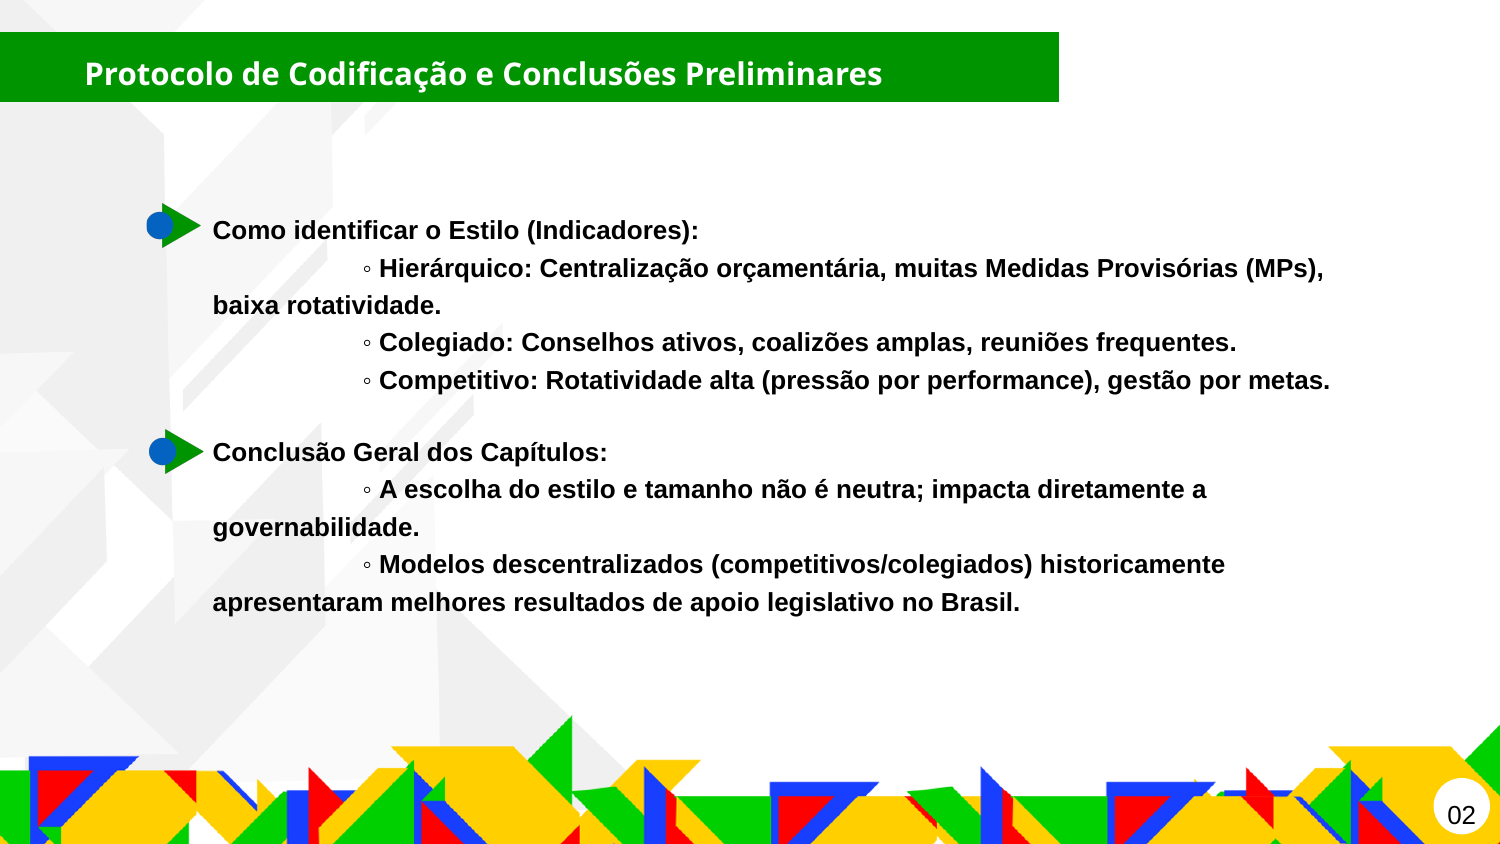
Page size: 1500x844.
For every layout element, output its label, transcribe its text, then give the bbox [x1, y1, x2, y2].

text_box [146, 203, 202, 248]
text_box Protocolo de Codificação e Conclusões Preliminares [84, 46, 1037, 92]
text_box Como identificar o Estilo (Indicadores): ◦ Hierárquico: Centralização orçamentária, muitas Medidas Provisórias (MPs), baixa rotatividade. ◦ Colegiado: Conselhos ativos, coalizões amplas, reuniões frequentes. ◦ Competitivo: Rotatividade alta (pressão por performance), gestão por metas. [212, 207, 1341, 395]
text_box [1433, 777, 1490, 835]
text_box [0, 32, 1060, 103]
text_box [149, 429, 204, 474]
text_box [0, 0, 1500, 844]
text_box 02 [1447, 835, 1477, 844]
text_box Conclusão Geral dos Capítulos: ◦ A escolha do estilo e tamanho não é neutra; impacta diretamente a governabilidade. ◦ Modelos descentralizados (competitivos/colegiados) historicamente apresentaram melhores resultados de apoio legislativo no Brasil. [212, 429, 1341, 617]
